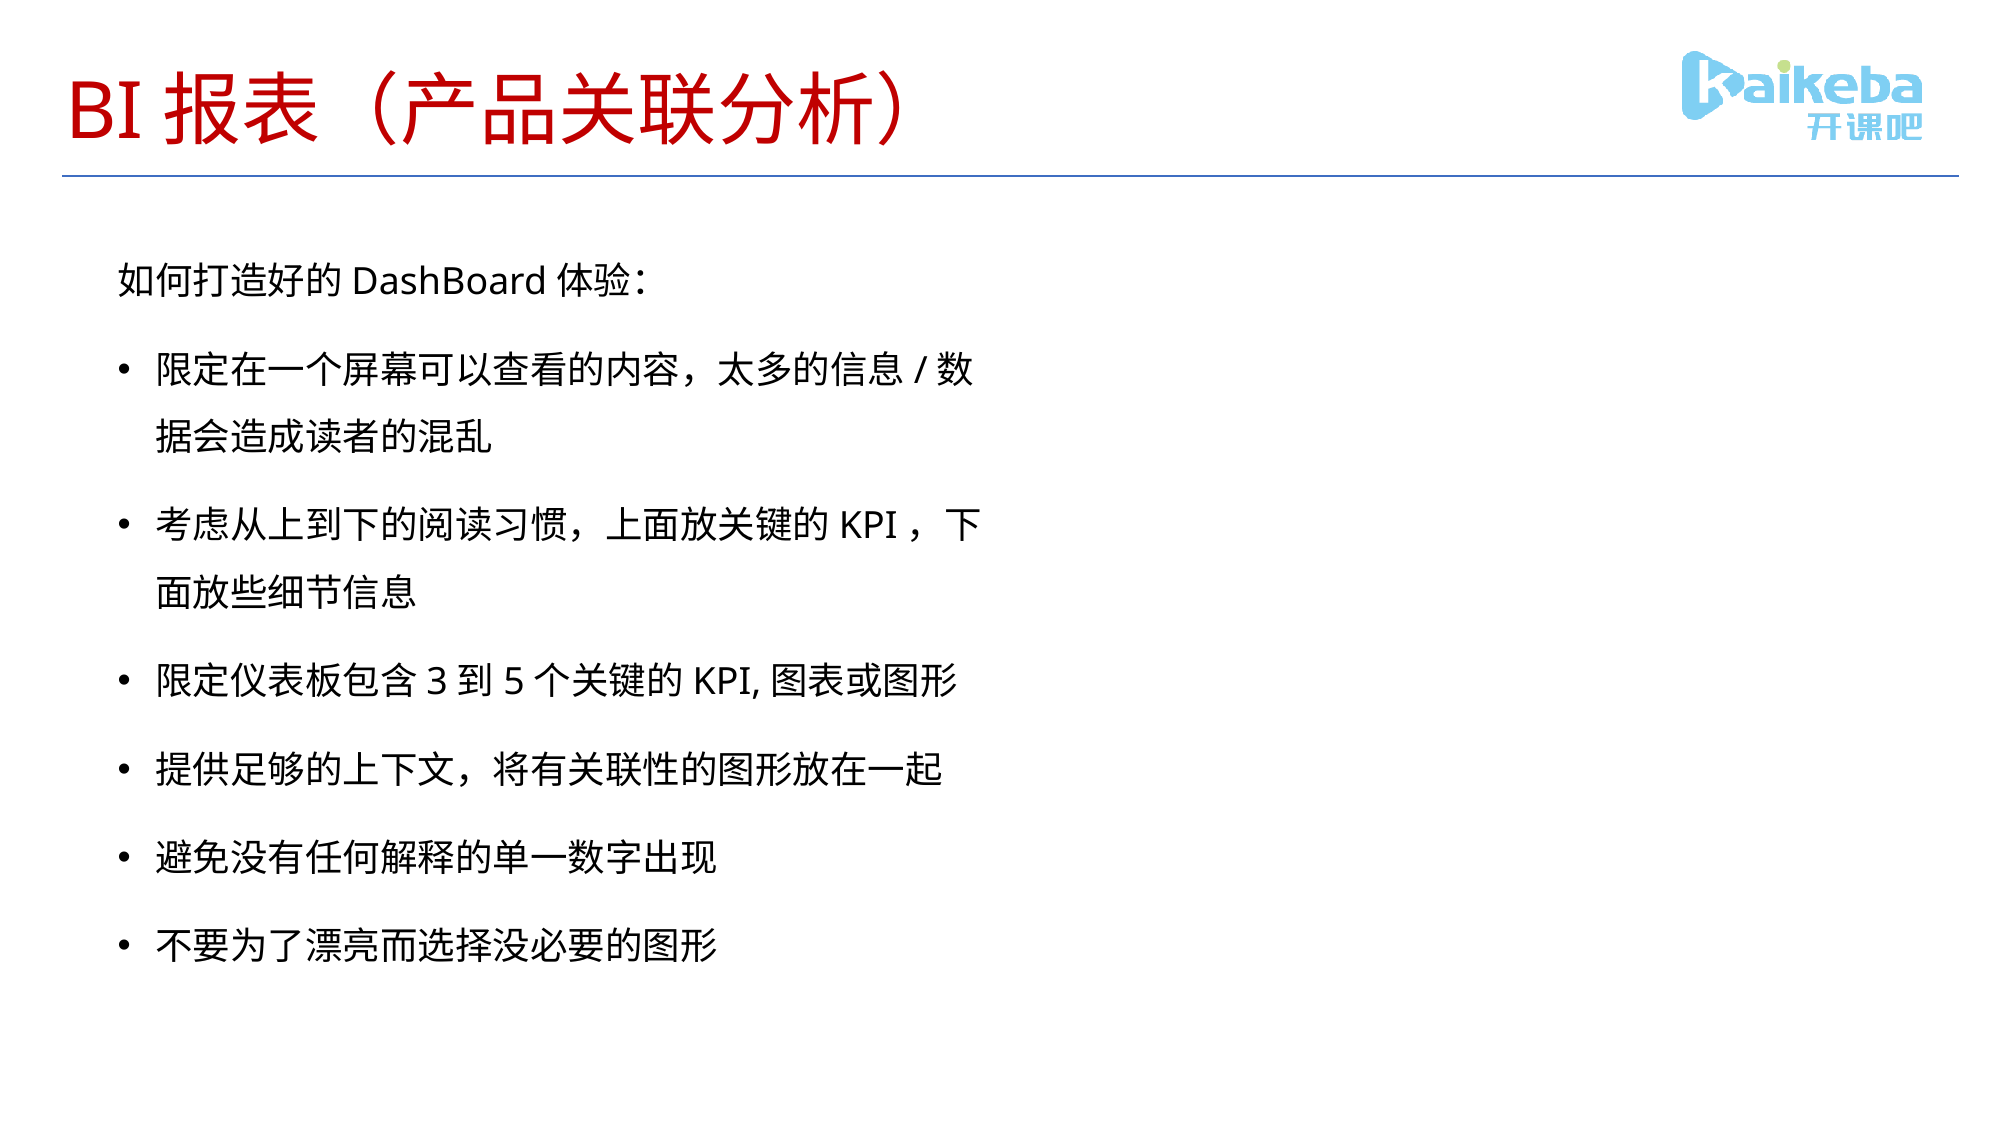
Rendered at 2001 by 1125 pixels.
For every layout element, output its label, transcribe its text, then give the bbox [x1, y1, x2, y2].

title BI报表（产品关联分析） [57, 59, 1728, 167]
table_cell 配件 [1653, 21, 1950, 167]
text_box 如何打造好的DashBoard体验： 限定在一个屏幕可以查看的内容，太多的信息/数据会造成读者的混乱 考虑从上到下的阅读习惯，上面放关键的KPI，下面放些细节信息 限定仪表板包含3到5个关键的KPI,图表或图形 提供足够的上下文，将有关联性的图形放在一起 避免没有任何解释的单一数字出现 不要为了漂亮而选择没必要的图形 [109, 227, 1009, 1045]
